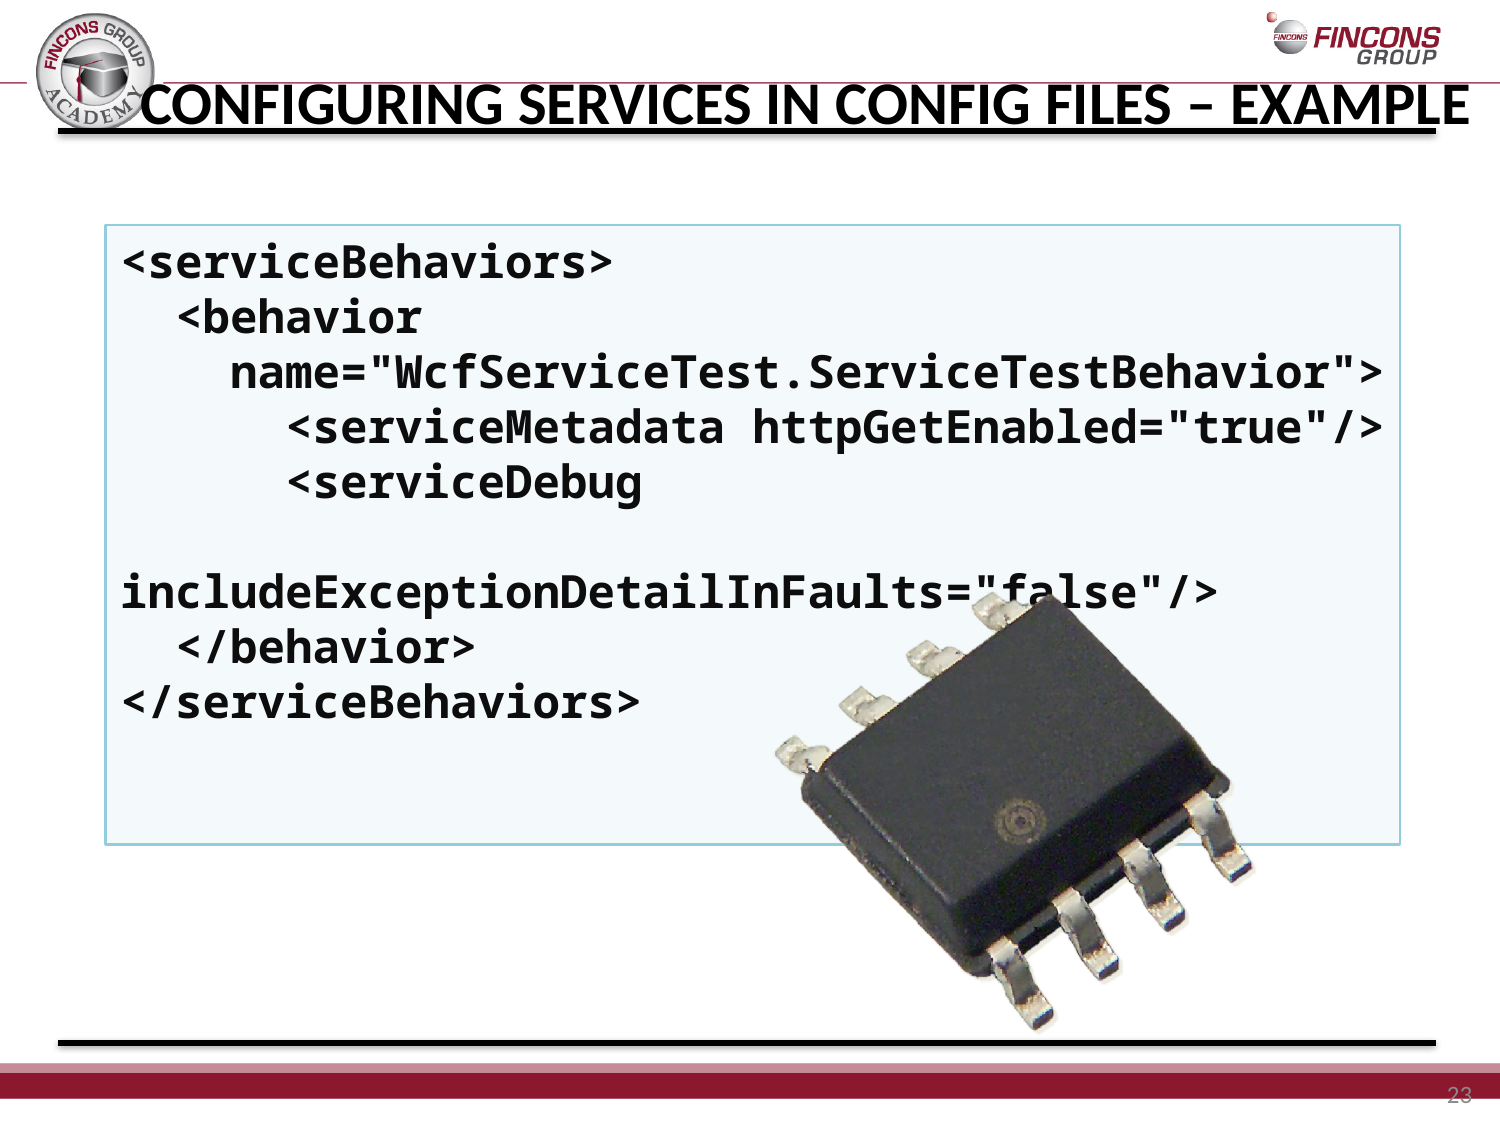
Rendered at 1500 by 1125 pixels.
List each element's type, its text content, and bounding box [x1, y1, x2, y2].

title Configuring Services in Config Files – Example [105, 24, 1500, 176]
text_box <serviceBehaviors> <behavior name="WcfServiceTest.ServiceTestBehavior"> <serviceMetadata httpGetEnabled="true"/> <serviceDebug includeExceptionDetailInFaults="false"/> </behavior> </serviceBehaviors> [105, 224, 1400, 845]
picture [0, 0, 1500, 1125]
slide_number 23 [1412, 1074, 1488, 1113]
